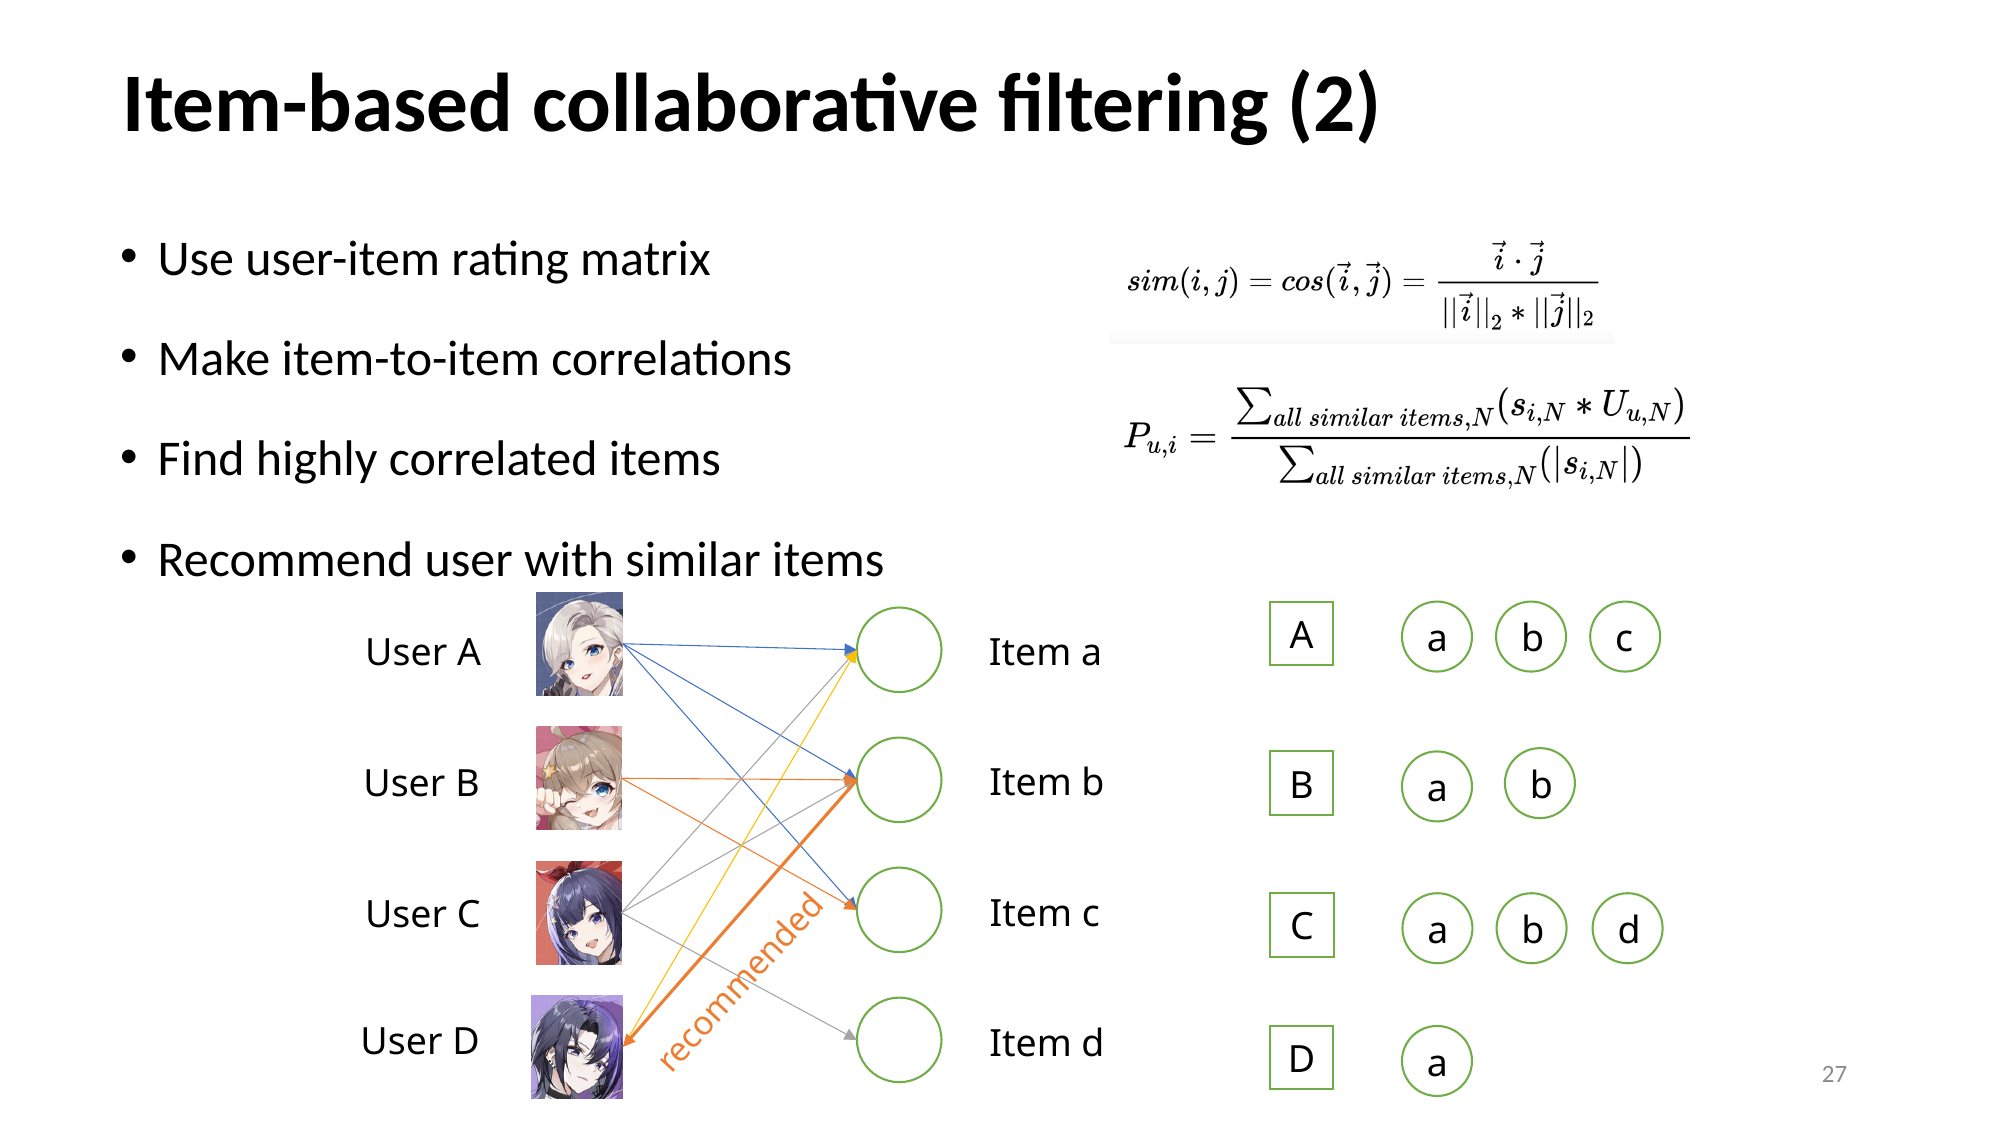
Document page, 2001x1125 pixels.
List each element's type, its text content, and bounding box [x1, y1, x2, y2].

slide_number 27 [1663, 1042, 1863, 1103]
title Item-based collaborative filtering (2) [107, 0, 1957, 214]
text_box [350, 592, 1663, 1103]
picture [1109, 210, 1614, 344]
text_box Use user-item rating matrix Make item-to-item correlations Find highly correlated items Recommend user with similar items [105, 187, 1410, 957]
picture [1117, 369, 1707, 504]
